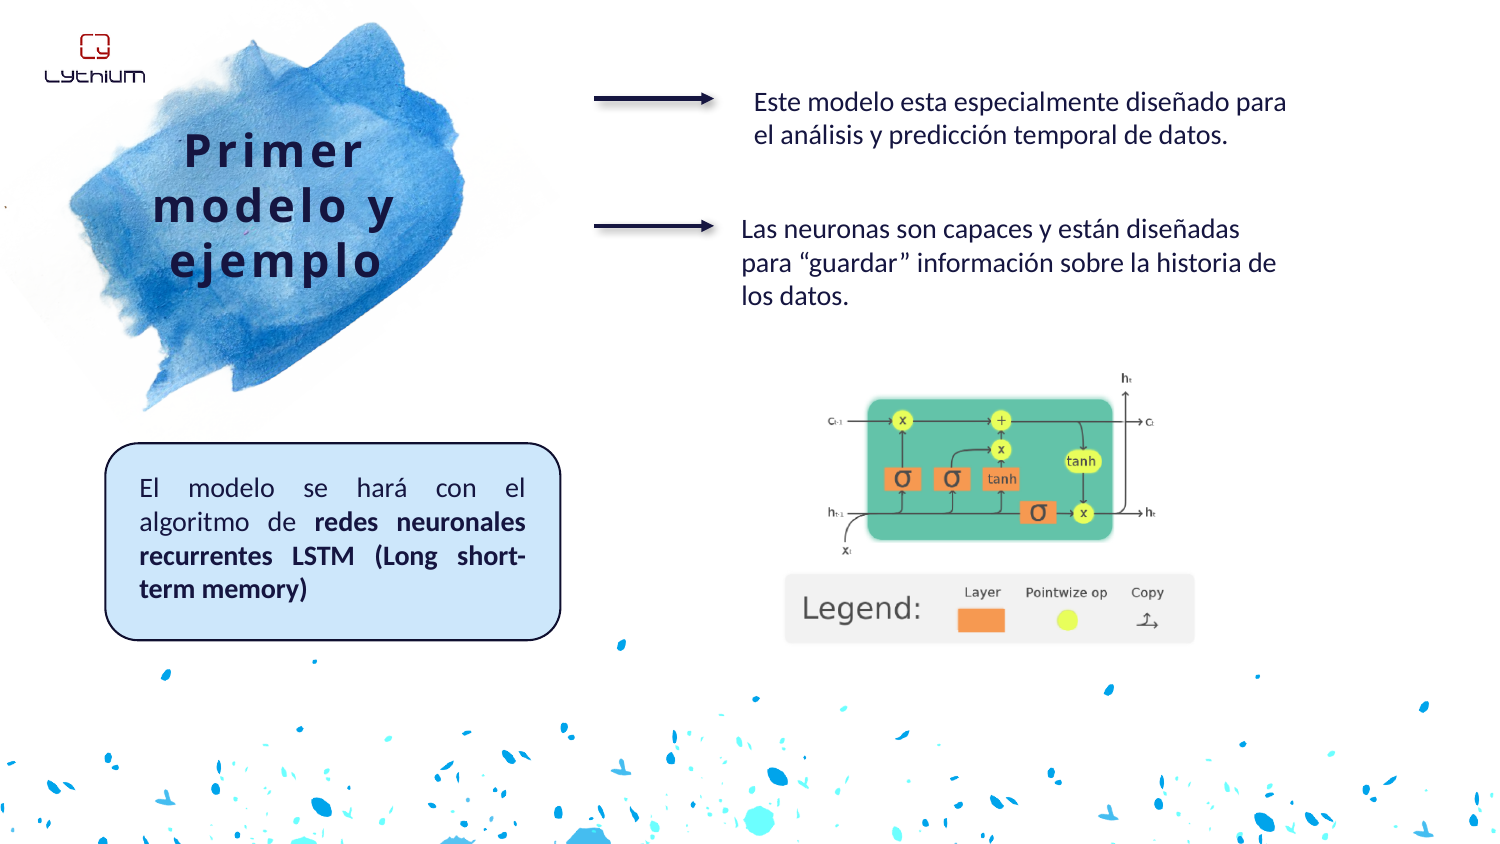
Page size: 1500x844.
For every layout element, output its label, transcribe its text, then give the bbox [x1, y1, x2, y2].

text_box Las neuronas son capaces y están diseñadas para “guardar” información sobre la historia de los datos. [726, 202, 1311, 319]
picture [0, 0, 560, 442]
text_box El modelo se hará con el algoritmo de redes neuronales recurrentes LSTM (Long short-term memory) [124, 462, 541, 612]
picture [0, 357, 1500, 844]
text_box [104, 442, 562, 642]
text_box Este modelo esta especialmente diseñado para el análisis y predicción temporal de datos. [738, 75, 1323, 158]
